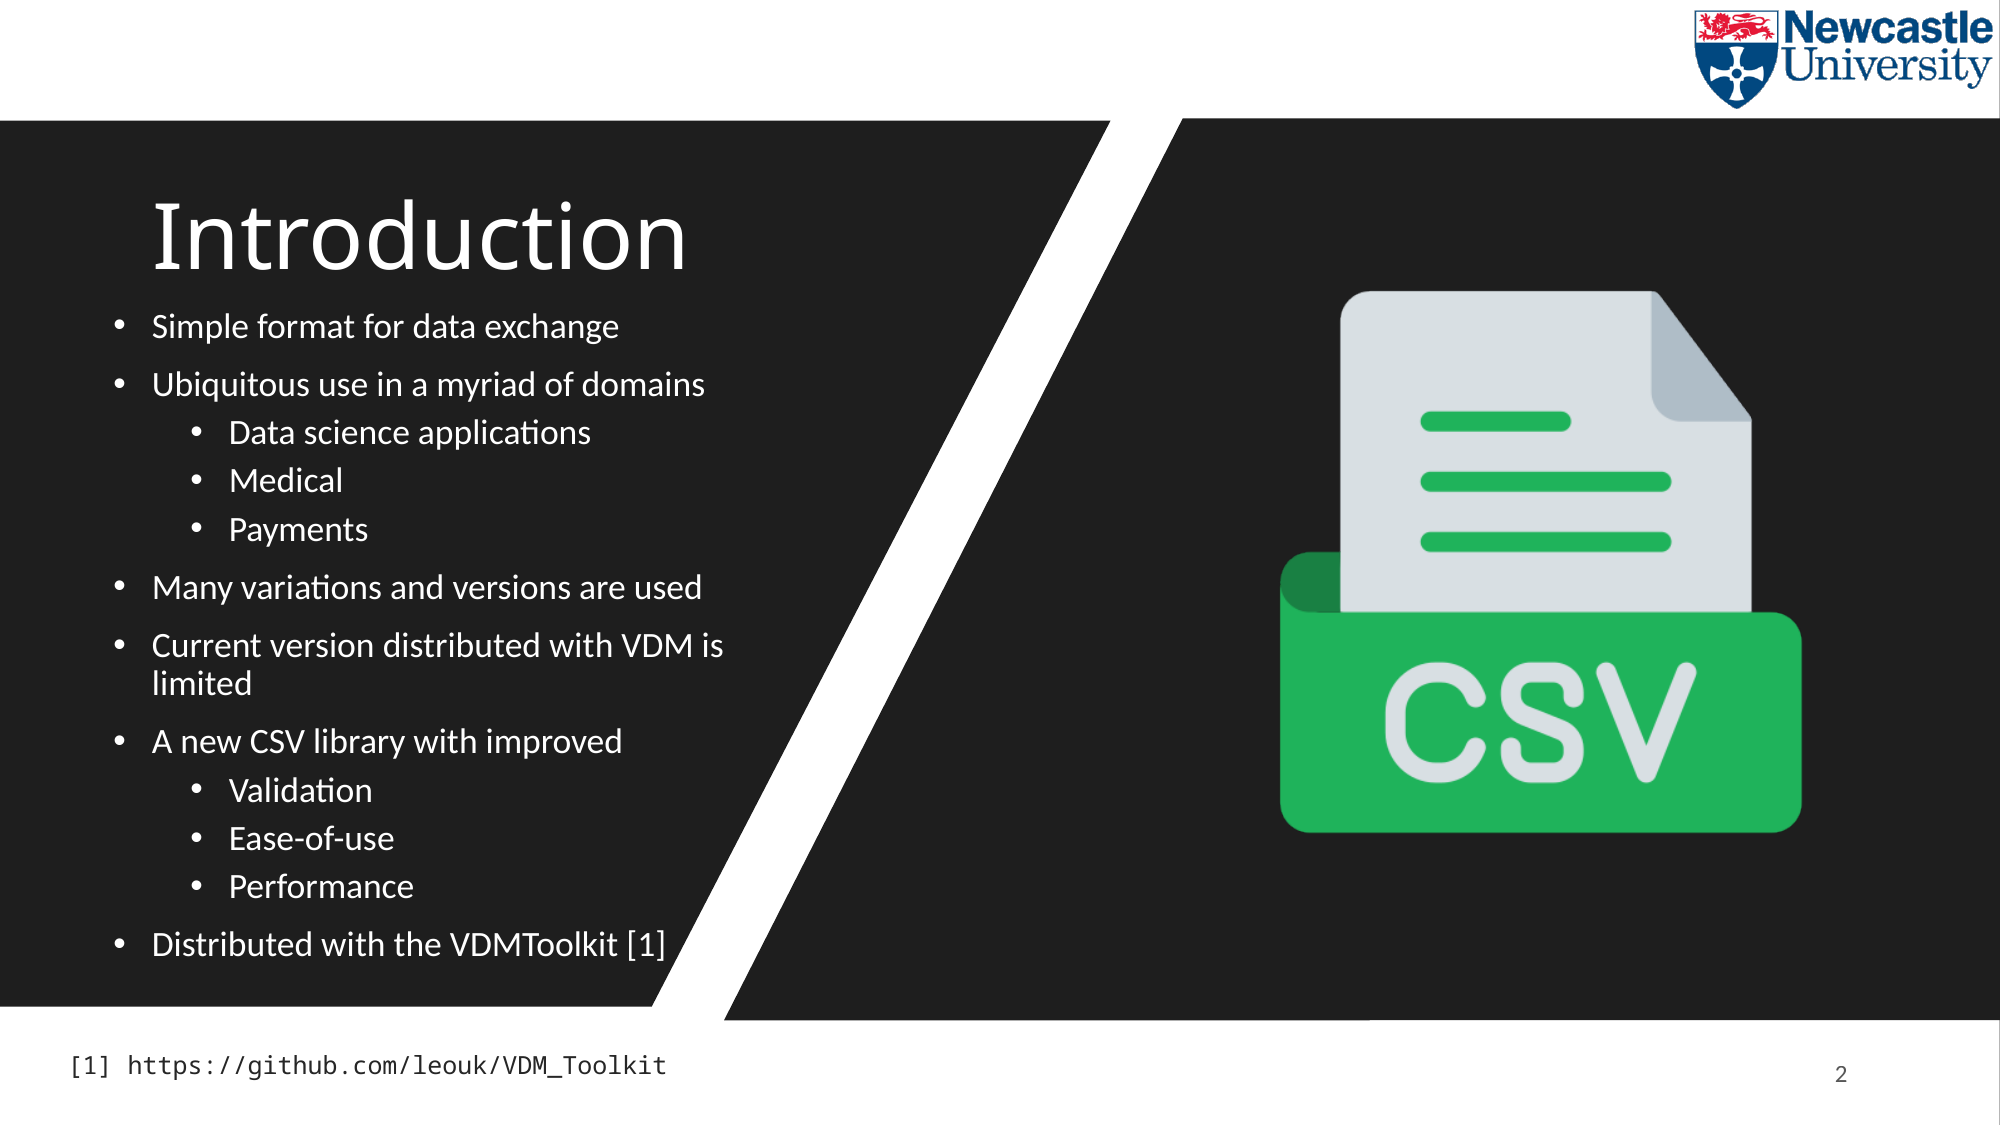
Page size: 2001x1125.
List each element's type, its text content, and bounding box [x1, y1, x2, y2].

picture [1687, 4, 2000, 115]
text_box [1] https://github.com/leouk/VDM_Toolkit [53, 1042, 1164, 1087]
picture [1220, 241, 1863, 884]
slide_number 2 [1704, 1042, 1863, 1103]
text_box [0, 119, 1113, 1008]
text_box [722, 117, 2000, 1022]
text_box [0, 975, 2000, 1125]
text_box [0, 0, 2000, 937]
list Simple format for data exchange Ubiquitous use in a myriad of domains Data science applications Medical Payments Many variations and versions are used Current version distributed with VDM is limited A new CSV library with improved Validation Ease-of-use Performance Distributed with the VDMToolkit [1] [98, 299, 764, 975]
title Introduction [137, 149, 840, 330]
